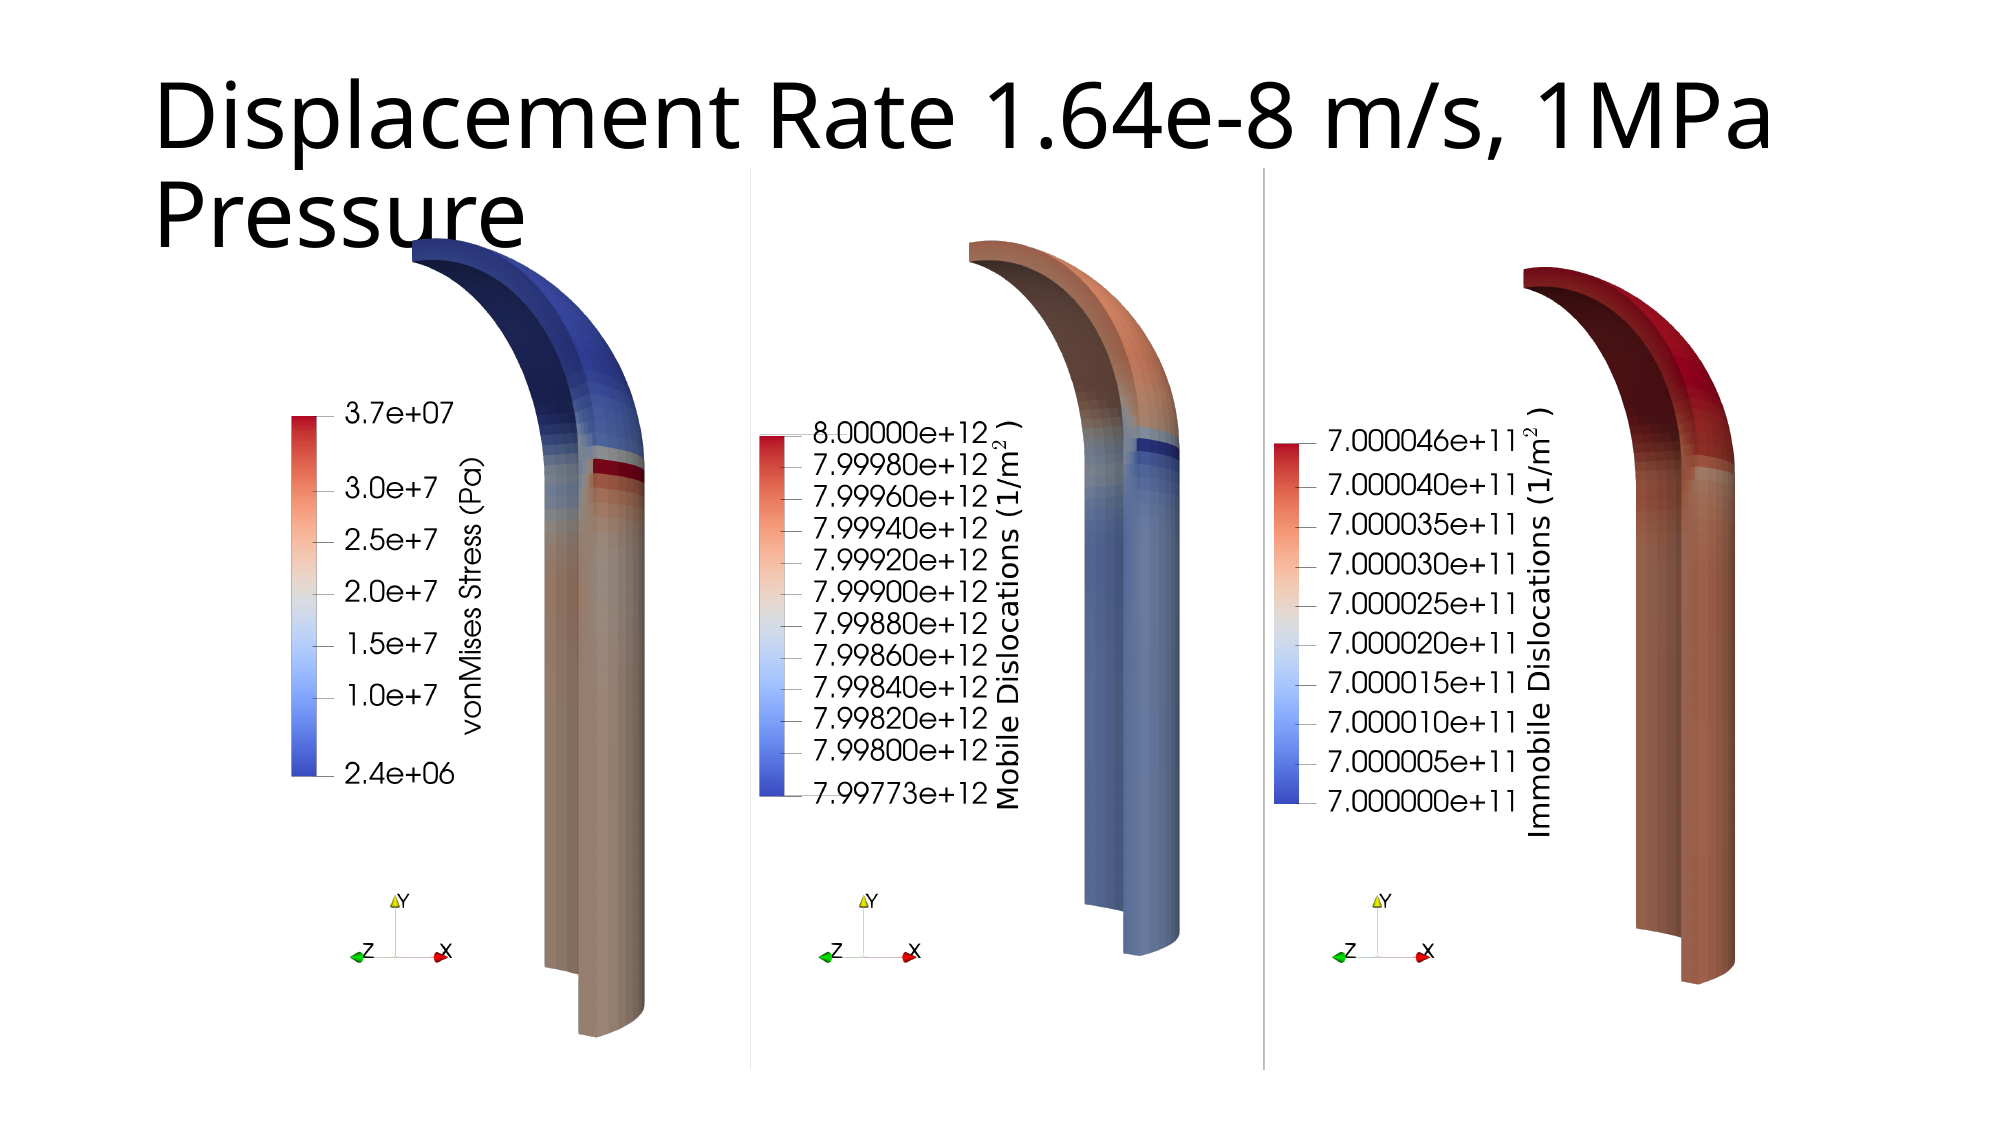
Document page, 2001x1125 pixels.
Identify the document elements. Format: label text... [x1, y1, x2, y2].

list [282, 168, 1776, 1071]
title Displacement Rate 1.64e-8 m/s, 1MPa Pressure [137, 59, 1921, 278]
